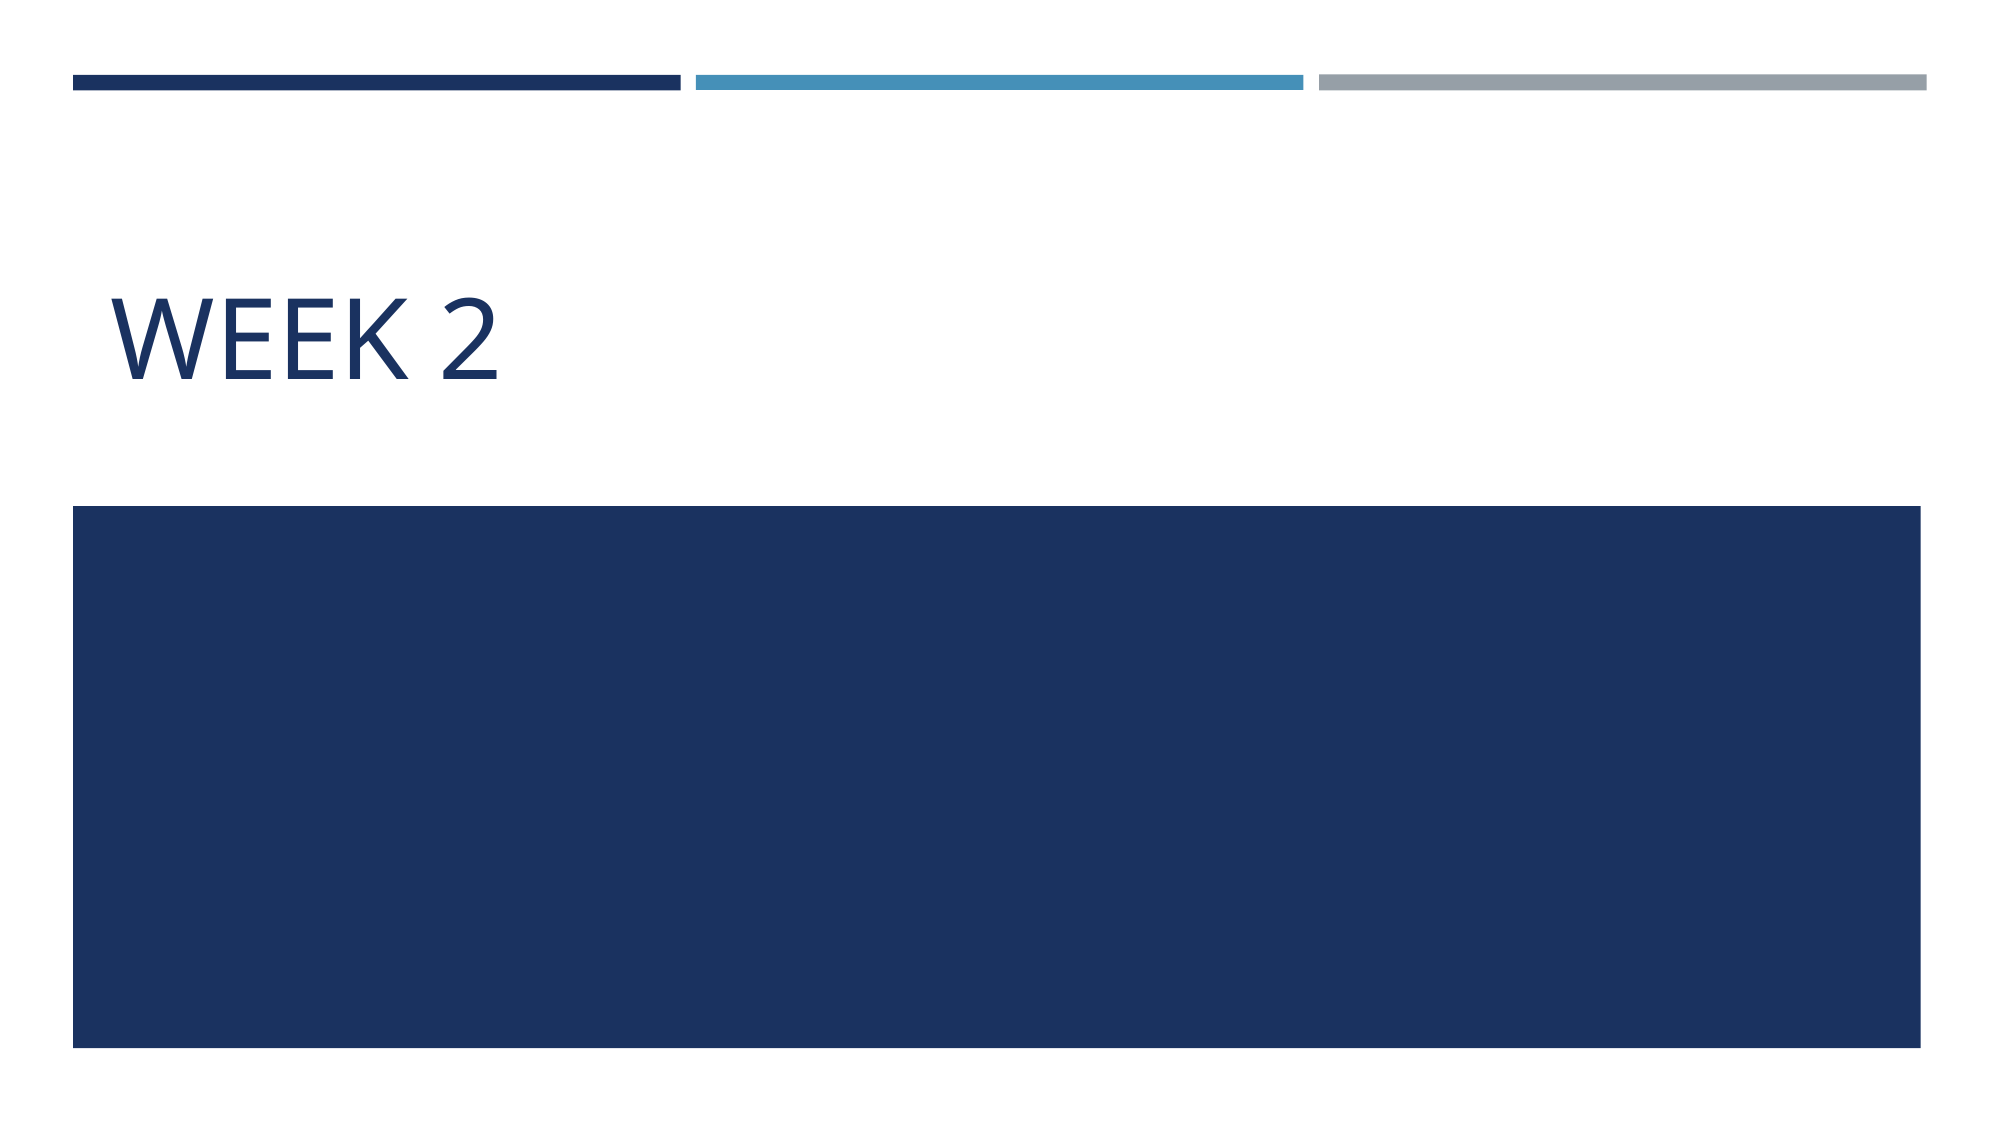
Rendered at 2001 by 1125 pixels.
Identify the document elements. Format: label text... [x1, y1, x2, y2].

title WEEK 2 [95, 167, 1899, 410]
